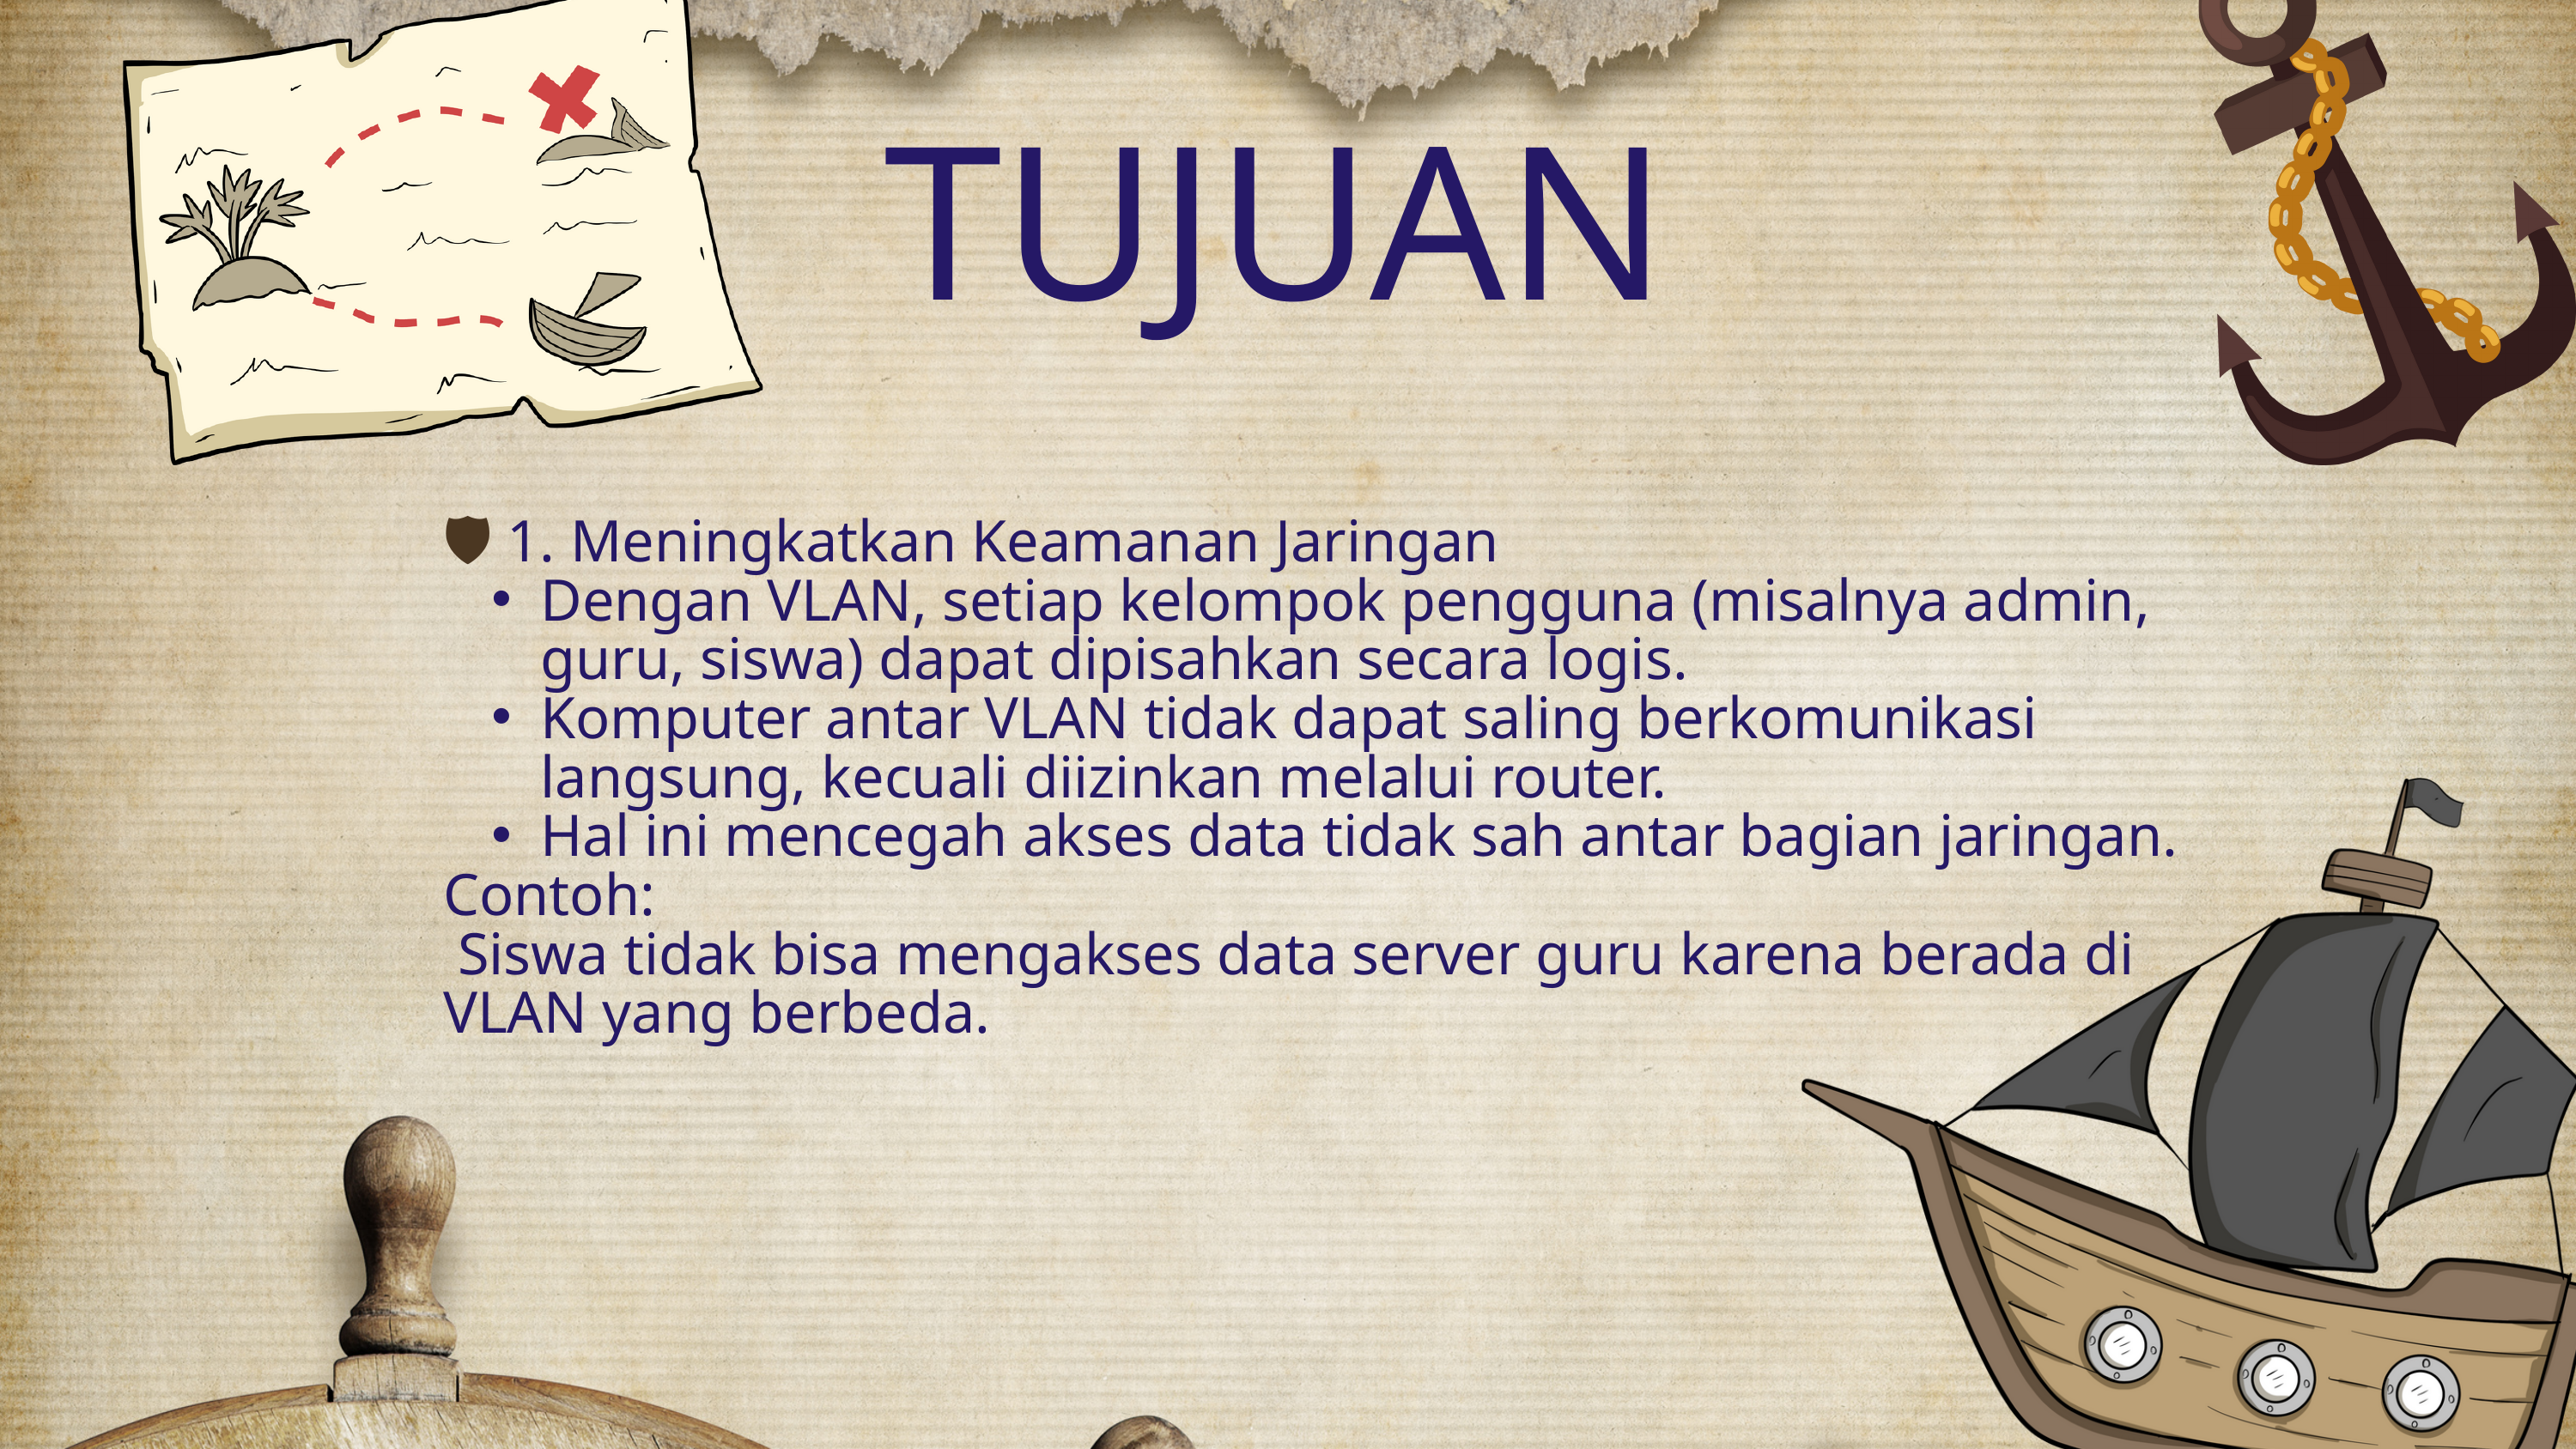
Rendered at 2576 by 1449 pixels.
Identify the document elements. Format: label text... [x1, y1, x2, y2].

text_box 🛡️ 1. Meningkatkan Keamanan Jaringan Dengan VLAN, setiap kelompok pengguna (misalnya admin, guru, siswa) dapat dipisahkan secara logis. Komputer antar VLAN tidak dapat saling berkomunikasi langsung, kecuali diizinkan melalui router. Hal ini mencegah akses data tidak sah antar bagian jaringan. Contoh: Siswa tidak bisa mengakses data server guru karena berada di VLAN yang berbeda. [442, 513, 2279, 1149]
text_box [123, 0, 763, 465]
text_box [2198, 0, 2576, 465]
text_box [0, 0, 2576, 1449]
text_box [1801, 778, 2576, 1449]
text_box TUJUAN [884, 123, 2198, 343]
